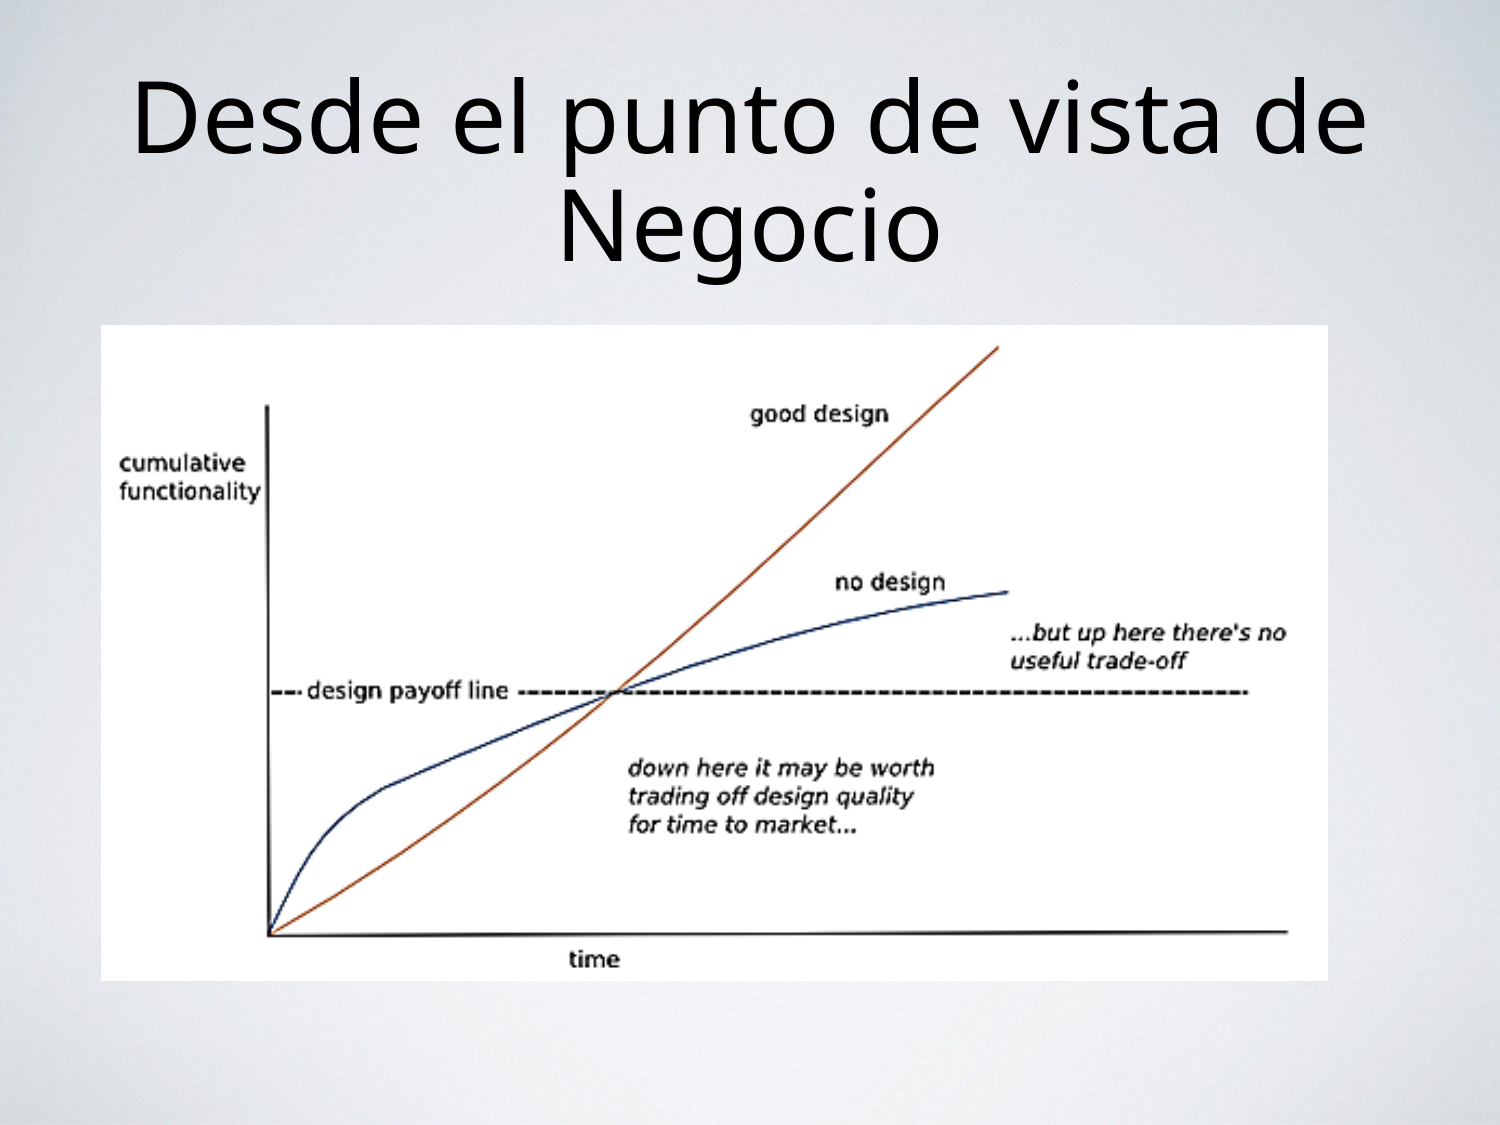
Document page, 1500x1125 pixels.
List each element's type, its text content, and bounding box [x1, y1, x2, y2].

title Desde el punto de vista de Negocio [103, 59, 1397, 195]
picture [0, 0, 1500, 1125]
